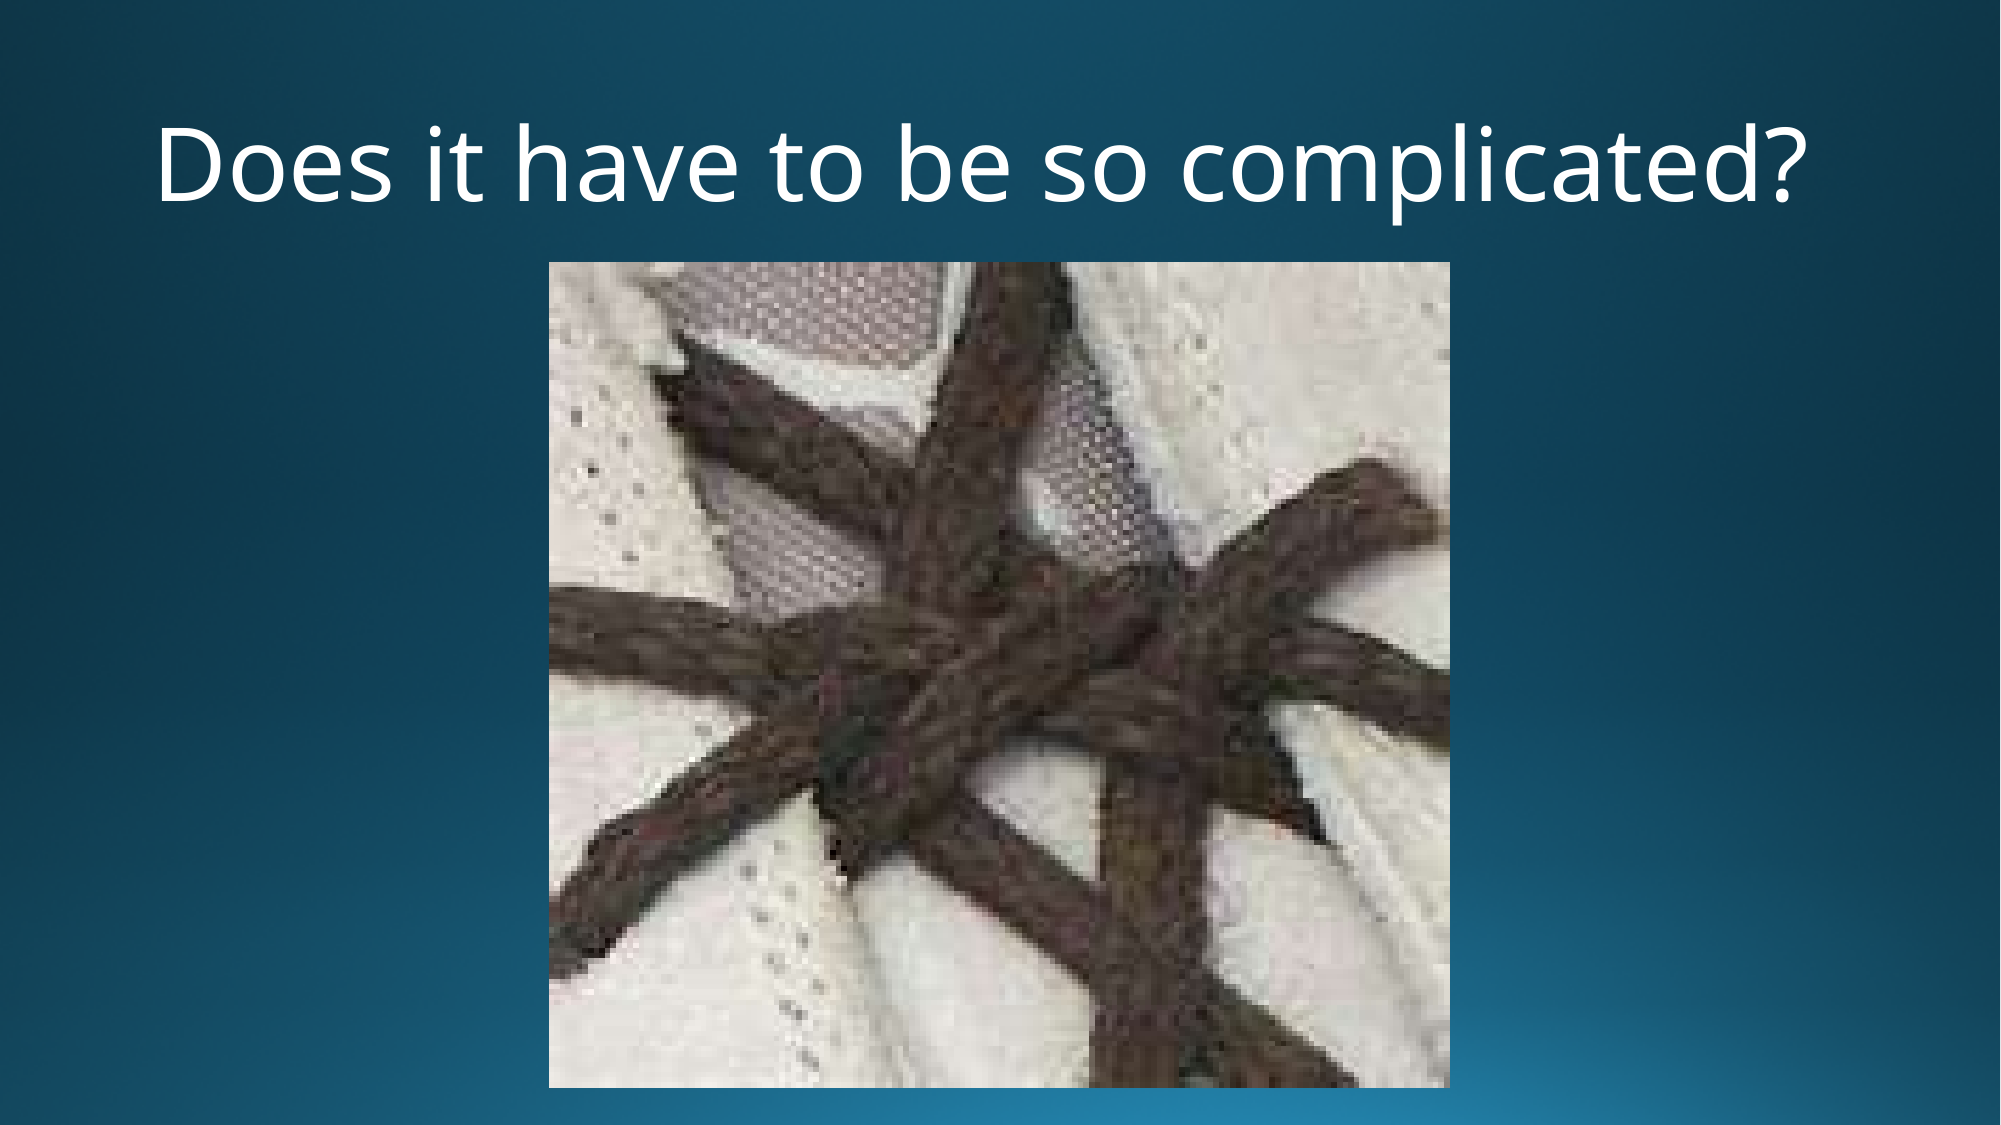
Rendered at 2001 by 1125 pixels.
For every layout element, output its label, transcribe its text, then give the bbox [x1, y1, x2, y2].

title Does it have to be so complicated? [137, 59, 1863, 278]
picture [0, 0, 2001, 1125]
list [549, 262, 1450, 1088]
